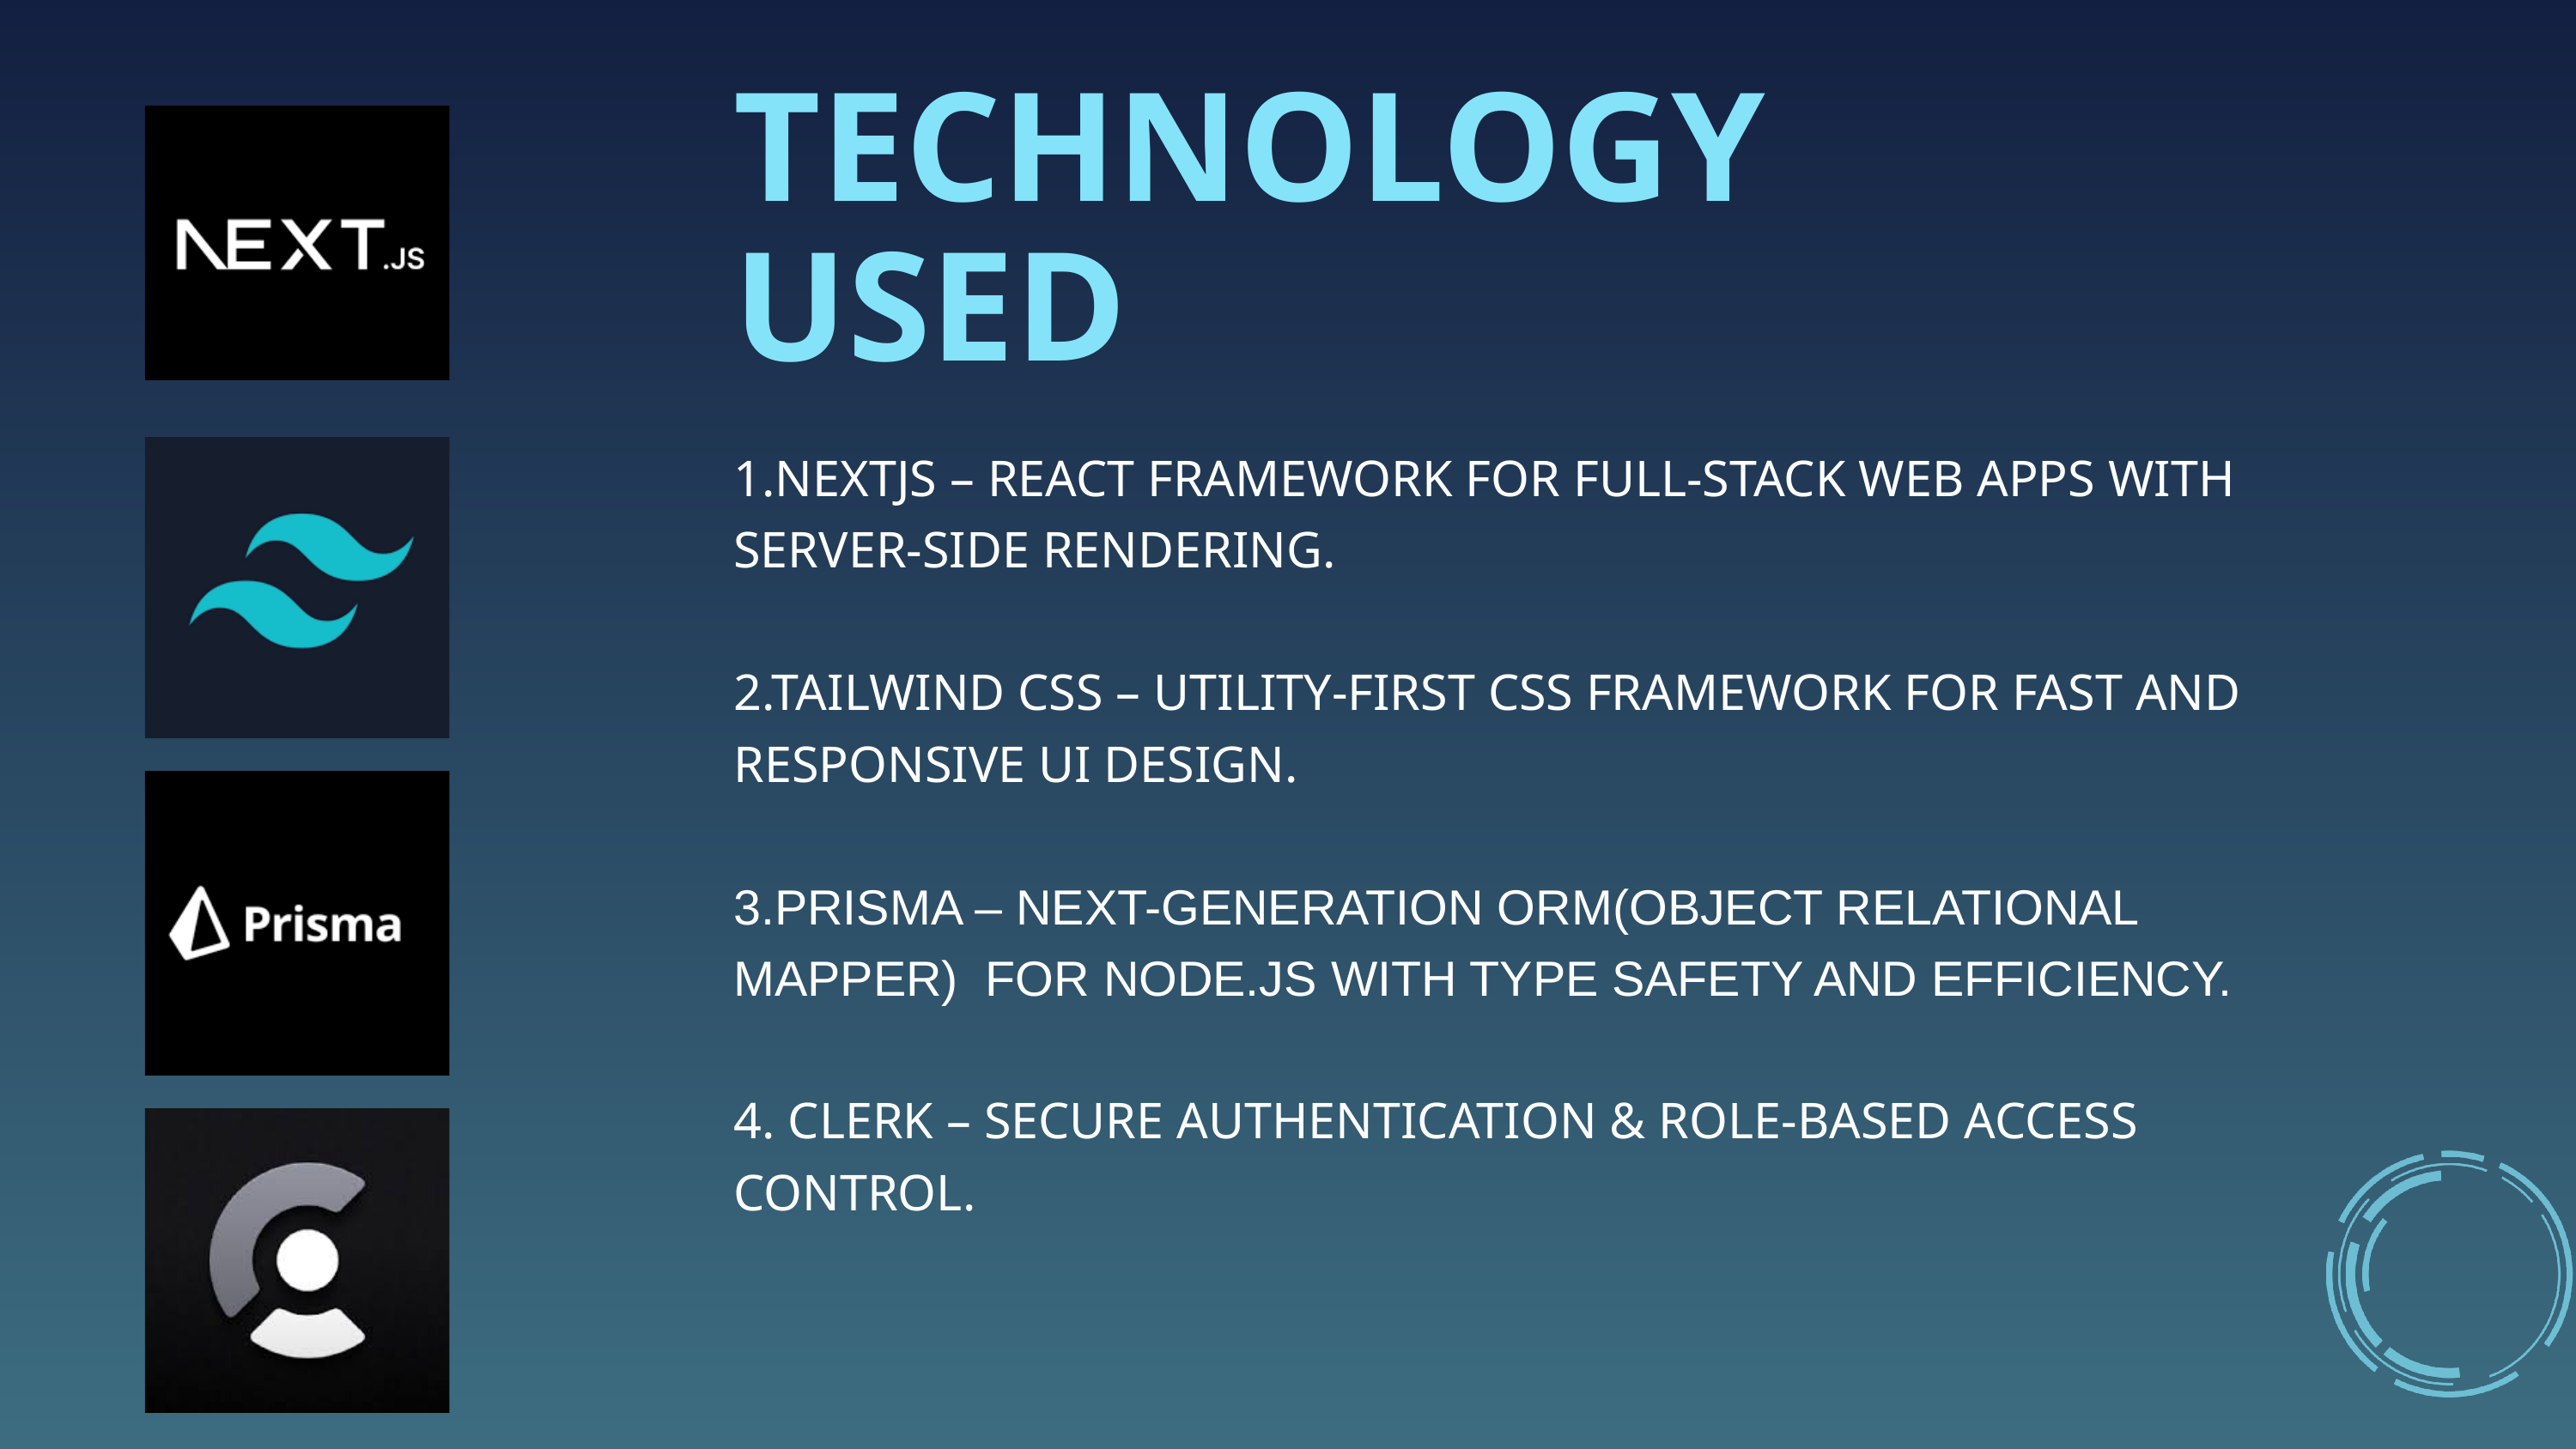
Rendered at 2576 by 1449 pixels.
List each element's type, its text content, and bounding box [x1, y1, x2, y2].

text_box [144, 771, 450, 1076]
text_box TECHNOLOGY USED [733, 71, 1891, 391]
text_box [2324, 1150, 2576, 1398]
text_box [144, 437, 450, 738]
text_box [144, 1108, 450, 1413]
text_box 1.NEXTJS – REACT FRAMEWORK FOR FULL-STACK WEB APPS WITH SERVER-SIDE RENDERING. 2.TAILWIND CSS – UTILITY-FIRST CSS FRAMEWORK FOR FAST AND RESPONSIVE UI DESIGN. 3.PRISMA – NEXT-GENERATION ORM(OBJECT RELATIONAL MAPPER) FOR NODE.JS WITH TYPE SAFETY AND EFFICIENCY. 4. CLERK – SECURE AUTHENTICATION & ROLE-BASED ACCESS CONTROL. [733, 434, 2376, 1221]
text_box [144, 106, 450, 380]
